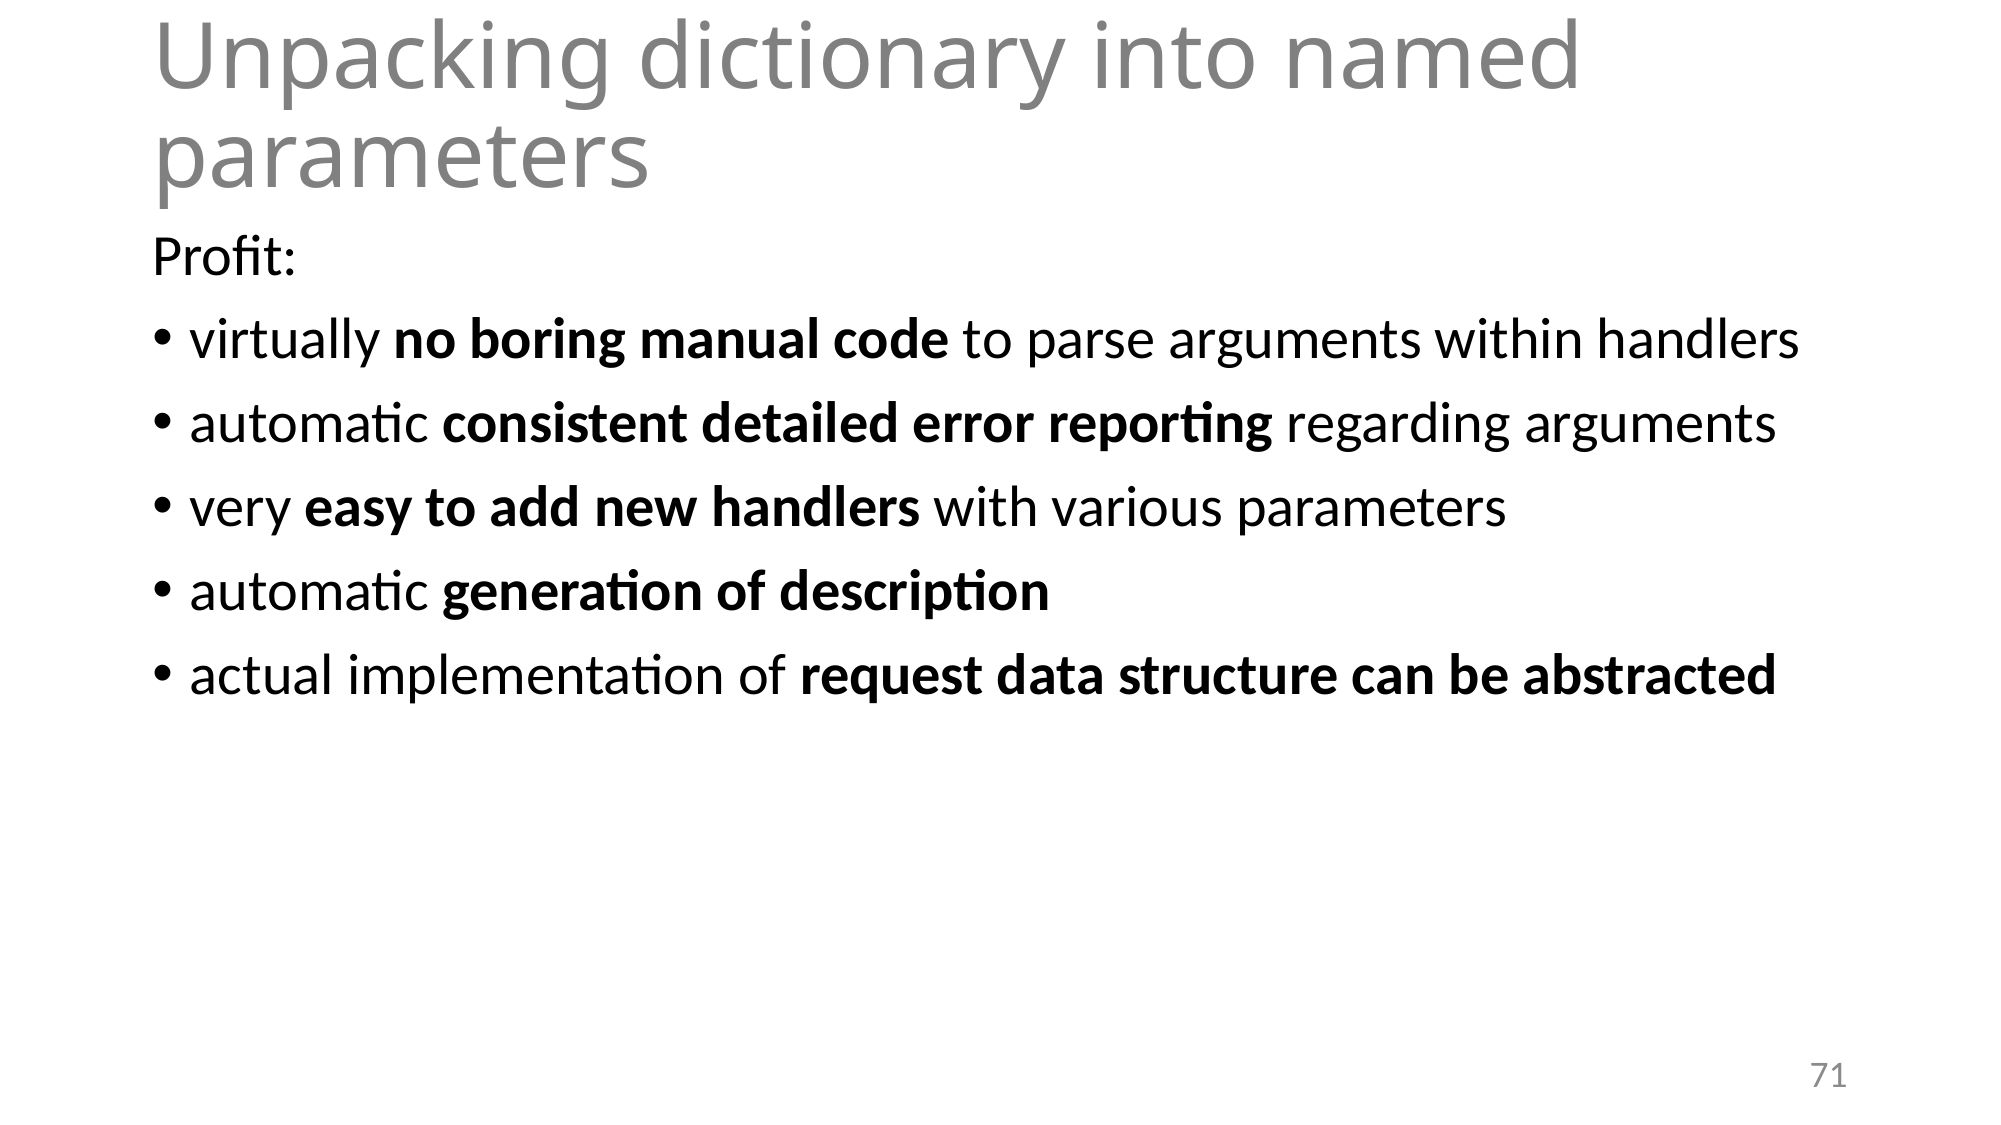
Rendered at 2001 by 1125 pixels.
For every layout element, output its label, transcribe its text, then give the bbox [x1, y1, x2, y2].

slide_number 71 [1412, 1042, 1863, 1103]
list Profit: virtually no boring manual code to parse arguments within handlers automatic consistent detailed error reporting regarding arguments very easy to add new handlers with various parameters automatic generation of description actual implementation of request data structure can be abstracted [137, 217, 1863, 1043]
title Unpacking dictionary into named parameters [137, 0, 1863, 217]
